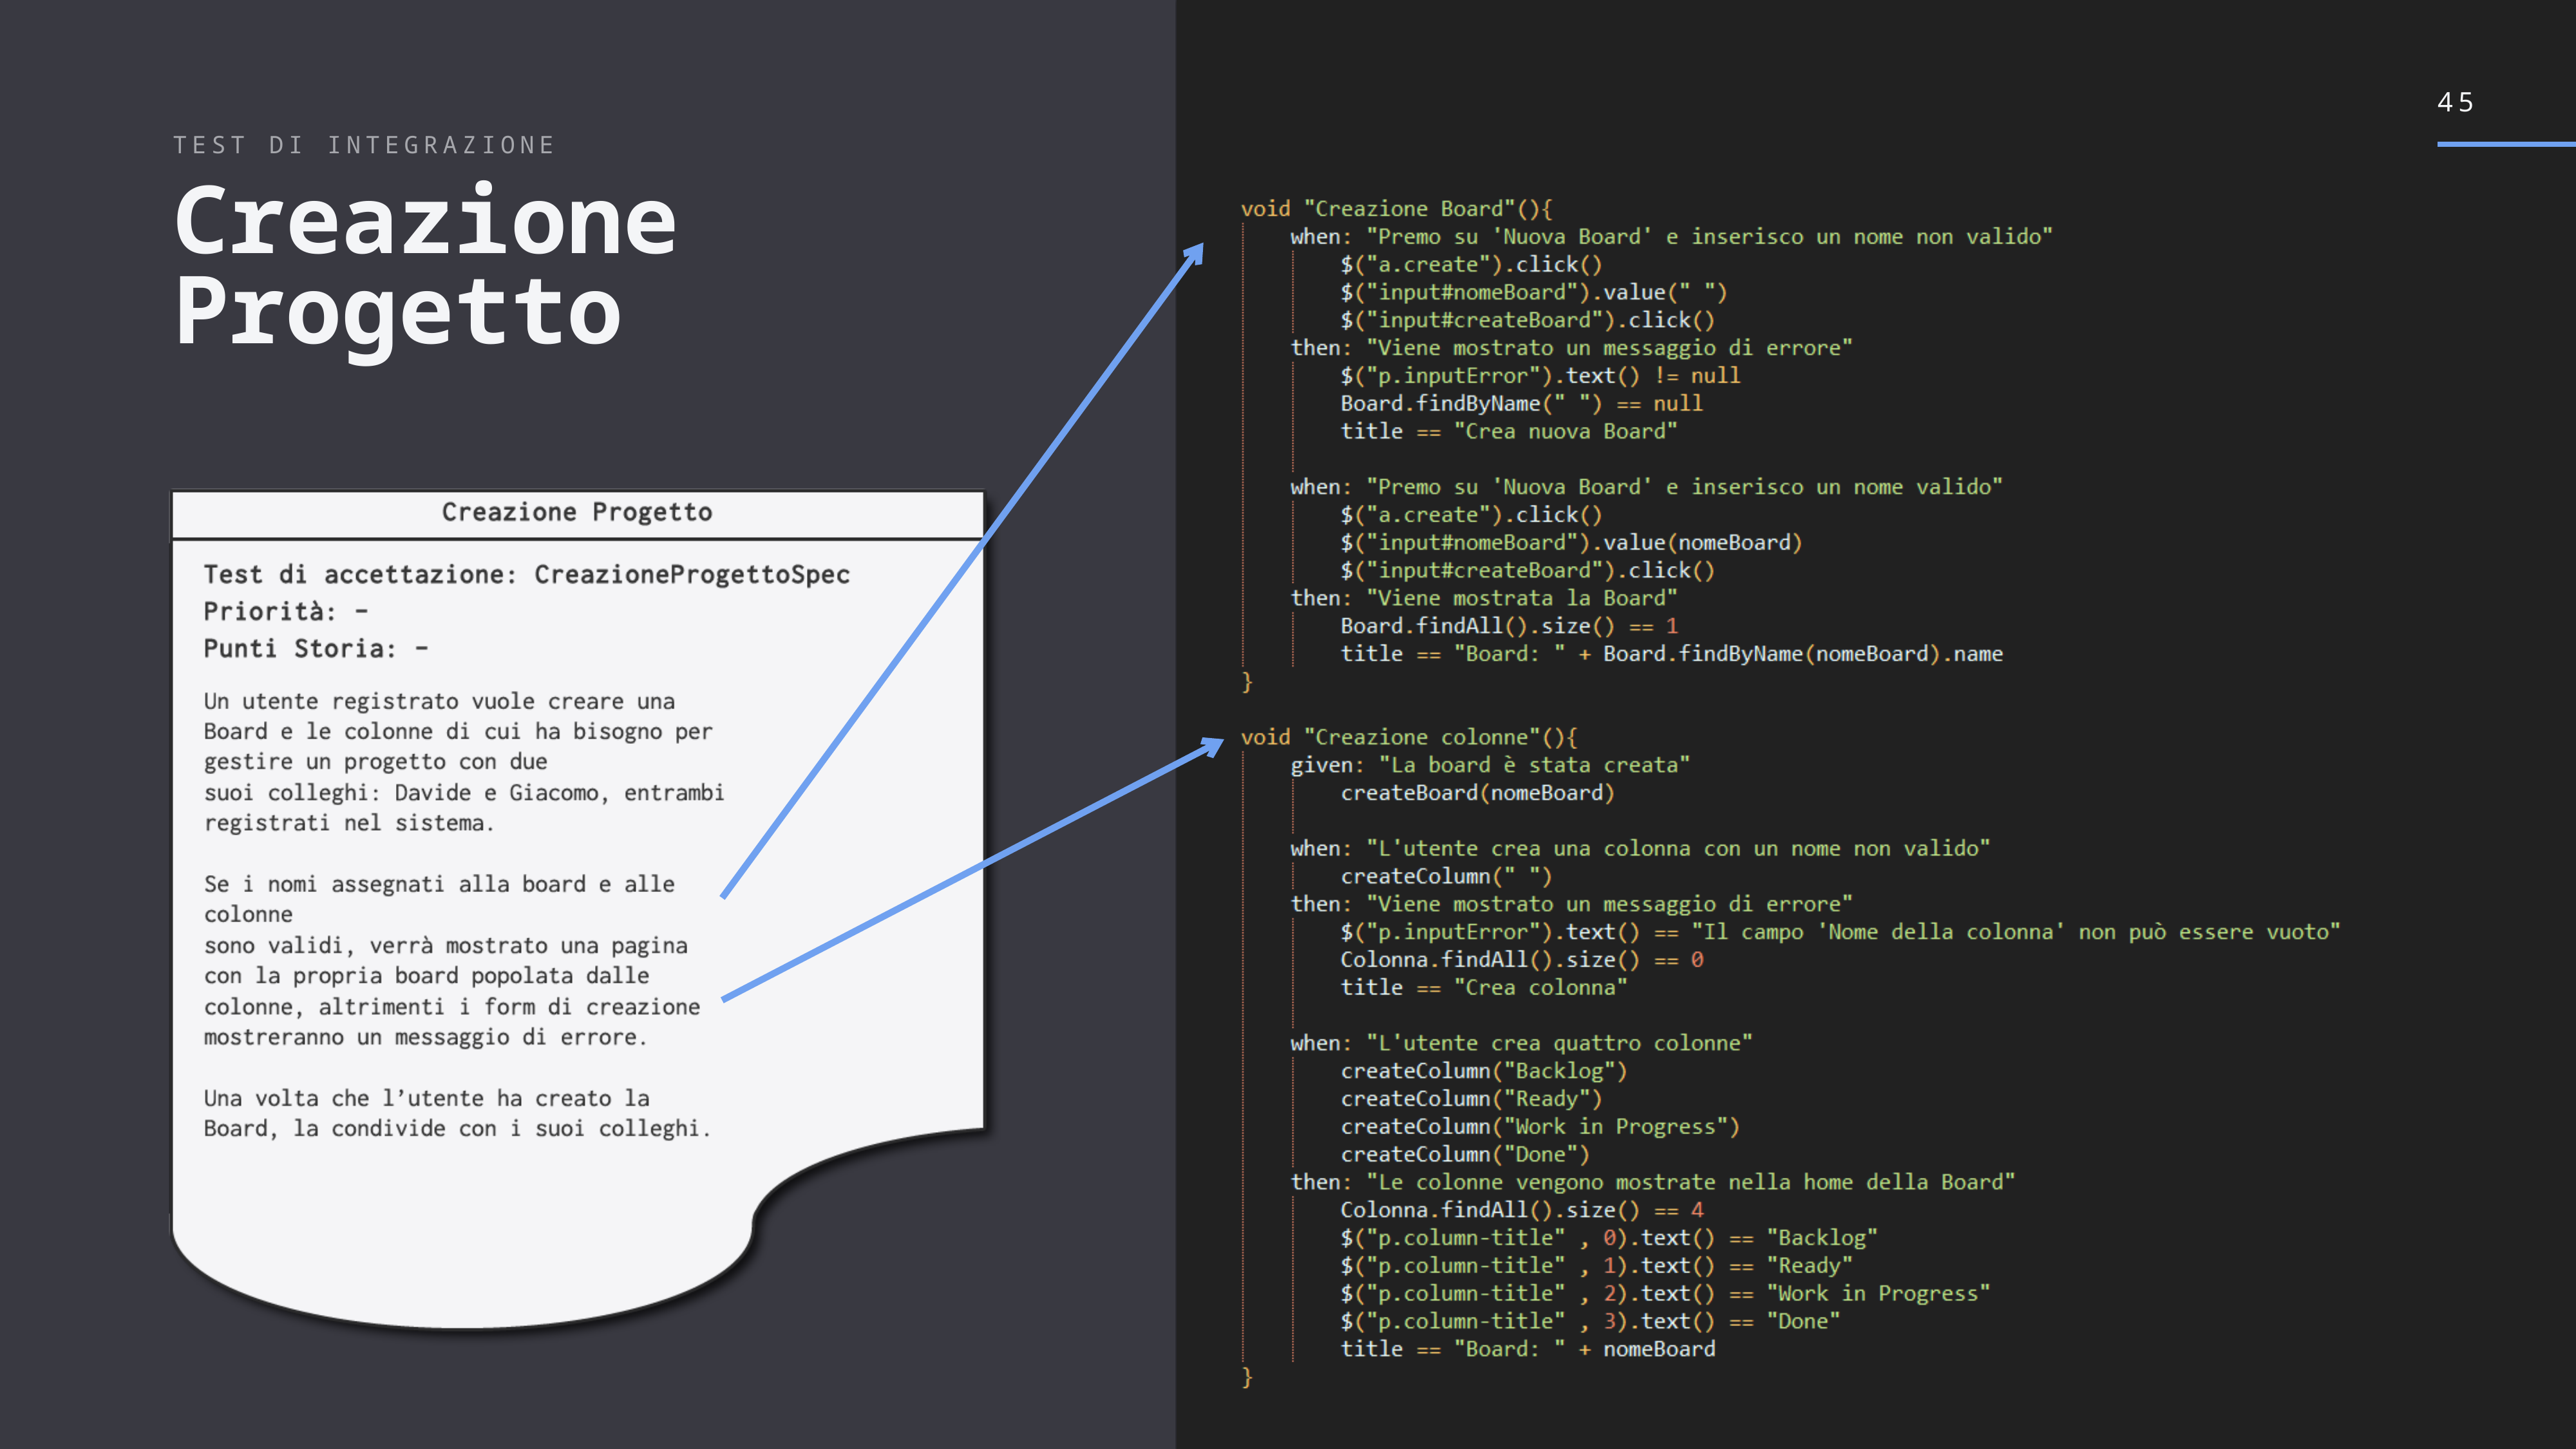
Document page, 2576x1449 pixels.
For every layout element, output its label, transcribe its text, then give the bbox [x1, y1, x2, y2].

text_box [722, 739, 1225, 1001]
picture [1238, 190, 2347, 1396]
text_box Creazione Progetto [168, 177, 1130, 431]
text_box Test di integrazione [168, 125, 579, 162]
text_box [1177, 0, 2576, 1449]
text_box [722, 242, 1204, 737]
picture [115, 435, 1042, 1361]
slide_number 45 [2433, 80, 2498, 121]
